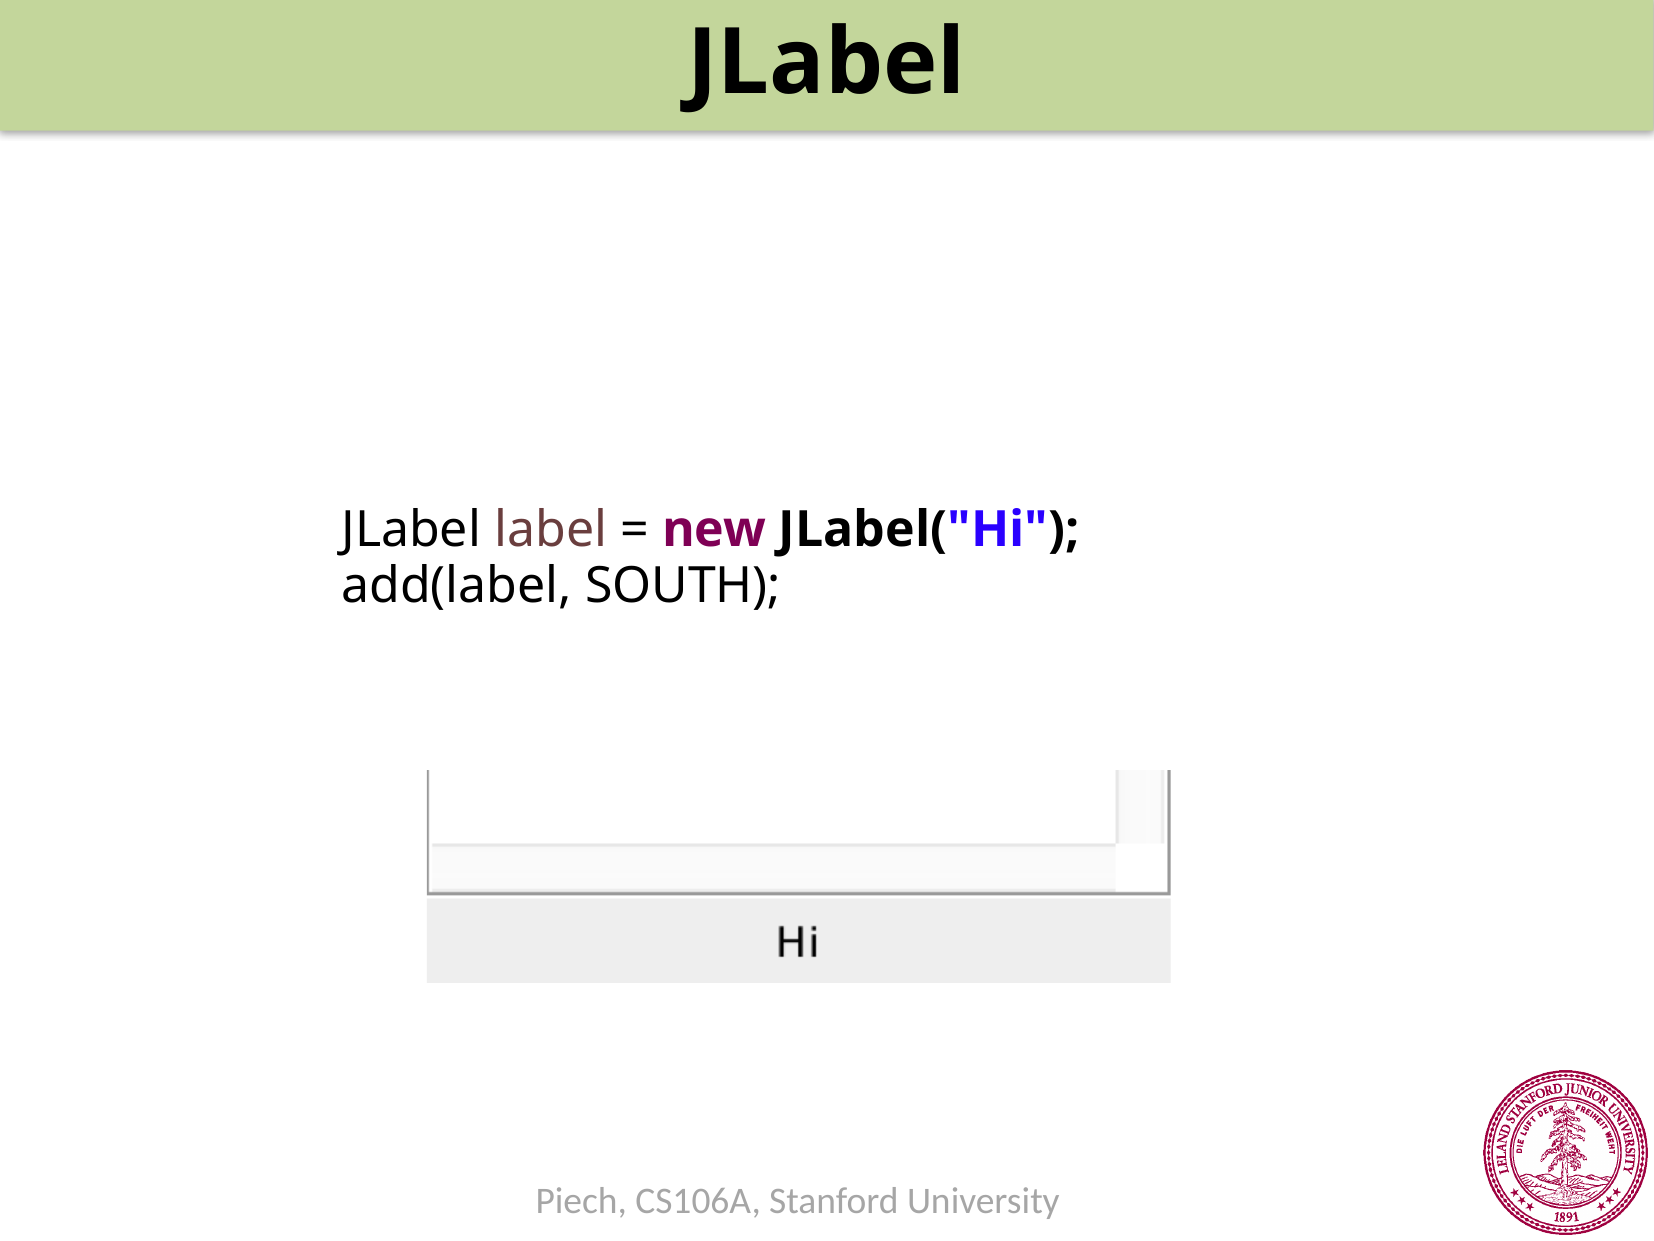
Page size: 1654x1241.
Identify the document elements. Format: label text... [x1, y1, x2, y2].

picture [426, 769, 1171, 983]
picture [1483, 1070, 1648, 1235]
text_box JLabel label = new JLabel("Hi"); add(label, SOUTH); [326, 495, 1602, 622]
text_box JLabel [0, 0, 1654, 134]
